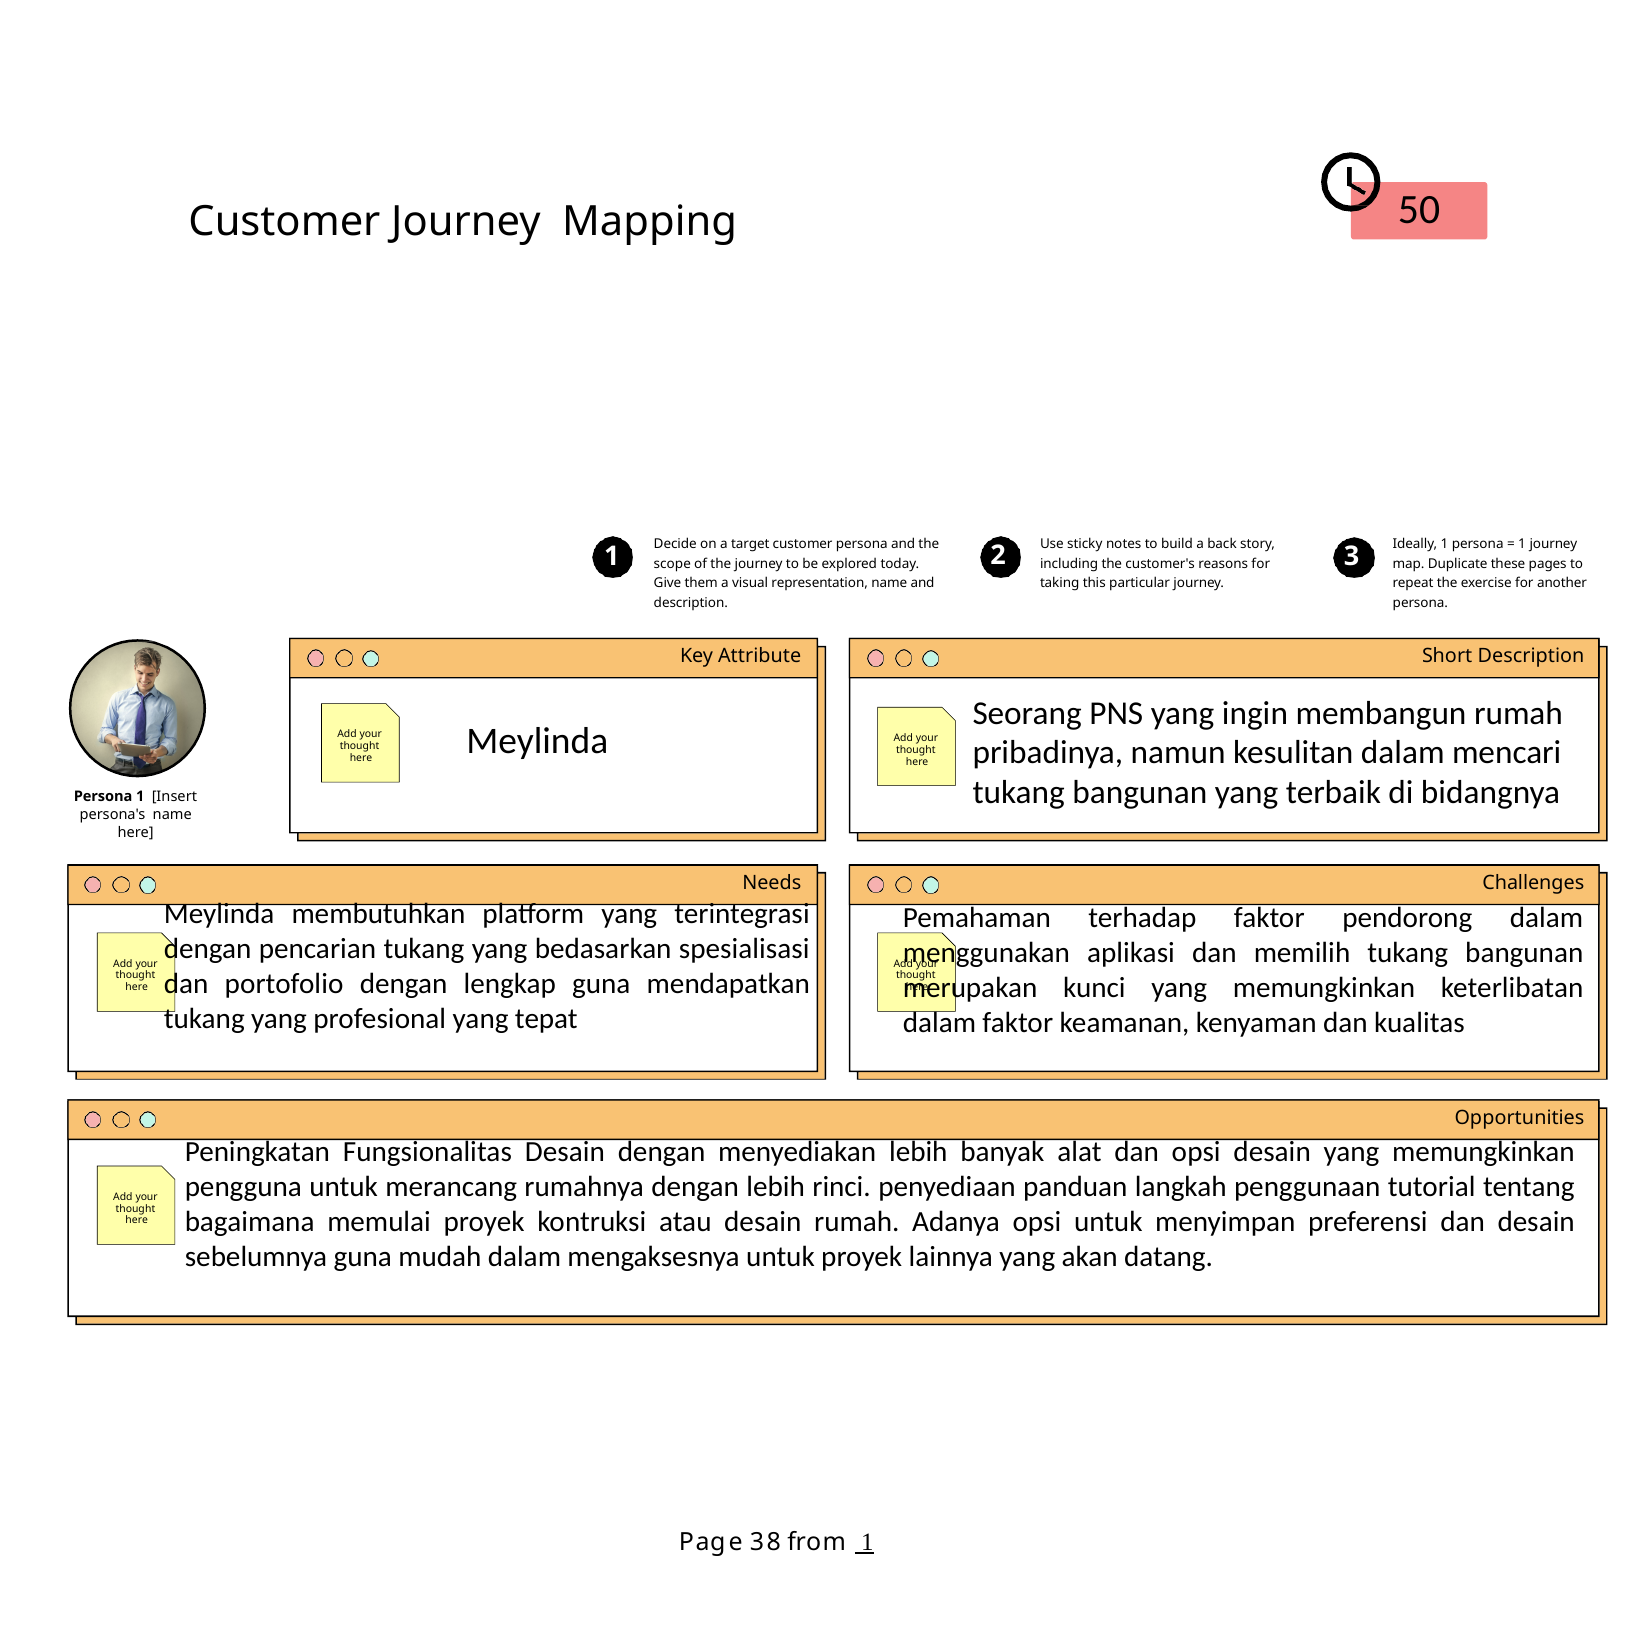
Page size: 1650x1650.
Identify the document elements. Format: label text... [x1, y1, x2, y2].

picture [112, 876, 130, 894]
slide_number Page 38 from 1 [676, 1530, 889, 1560]
picture [84, 876, 102, 894]
text_box Persona 1 [Insert persona's name here] [70, 785, 200, 840]
text_box Customer Journey Mapping [186, 200, 937, 244]
picture [592, 536, 634, 578]
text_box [68, 638, 207, 778]
text_box Use sticky notes to build a back story, including the customer's reasons for taking this particular journey. [1038, 529, 1295, 591]
picture [139, 1111, 156, 1129]
picture [335, 649, 353, 667]
picture [139, 876, 156, 894]
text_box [848, 637, 1608, 842]
picture [867, 649, 885, 667]
picture [922, 876, 939, 894]
picture [980, 536, 1022, 578]
picture [922, 649, 939, 667]
picture [307, 649, 325, 667]
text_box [1320, 151, 1488, 240]
picture [895, 649, 913, 667]
picture [867, 876, 885, 894]
picture [895, 876, 913, 894]
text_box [288, 637, 827, 842]
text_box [848, 863, 1608, 1080]
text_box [67, 1099, 1608, 1326]
picture [1333, 536, 1375, 579]
picture [362, 649, 379, 667]
text_box Ideally, 1 persona = 1 journey map. Duplicate these pages to repeat the exercise for another persona. [1390, 529, 1604, 611]
picture [112, 1111, 130, 1128]
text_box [67, 863, 827, 1080]
picture [84, 1111, 102, 1128]
text_box Decide on a target customer persona and the scope of the journey to be explored today. Give them a visual representation, name and description. [651, 529, 960, 611]
